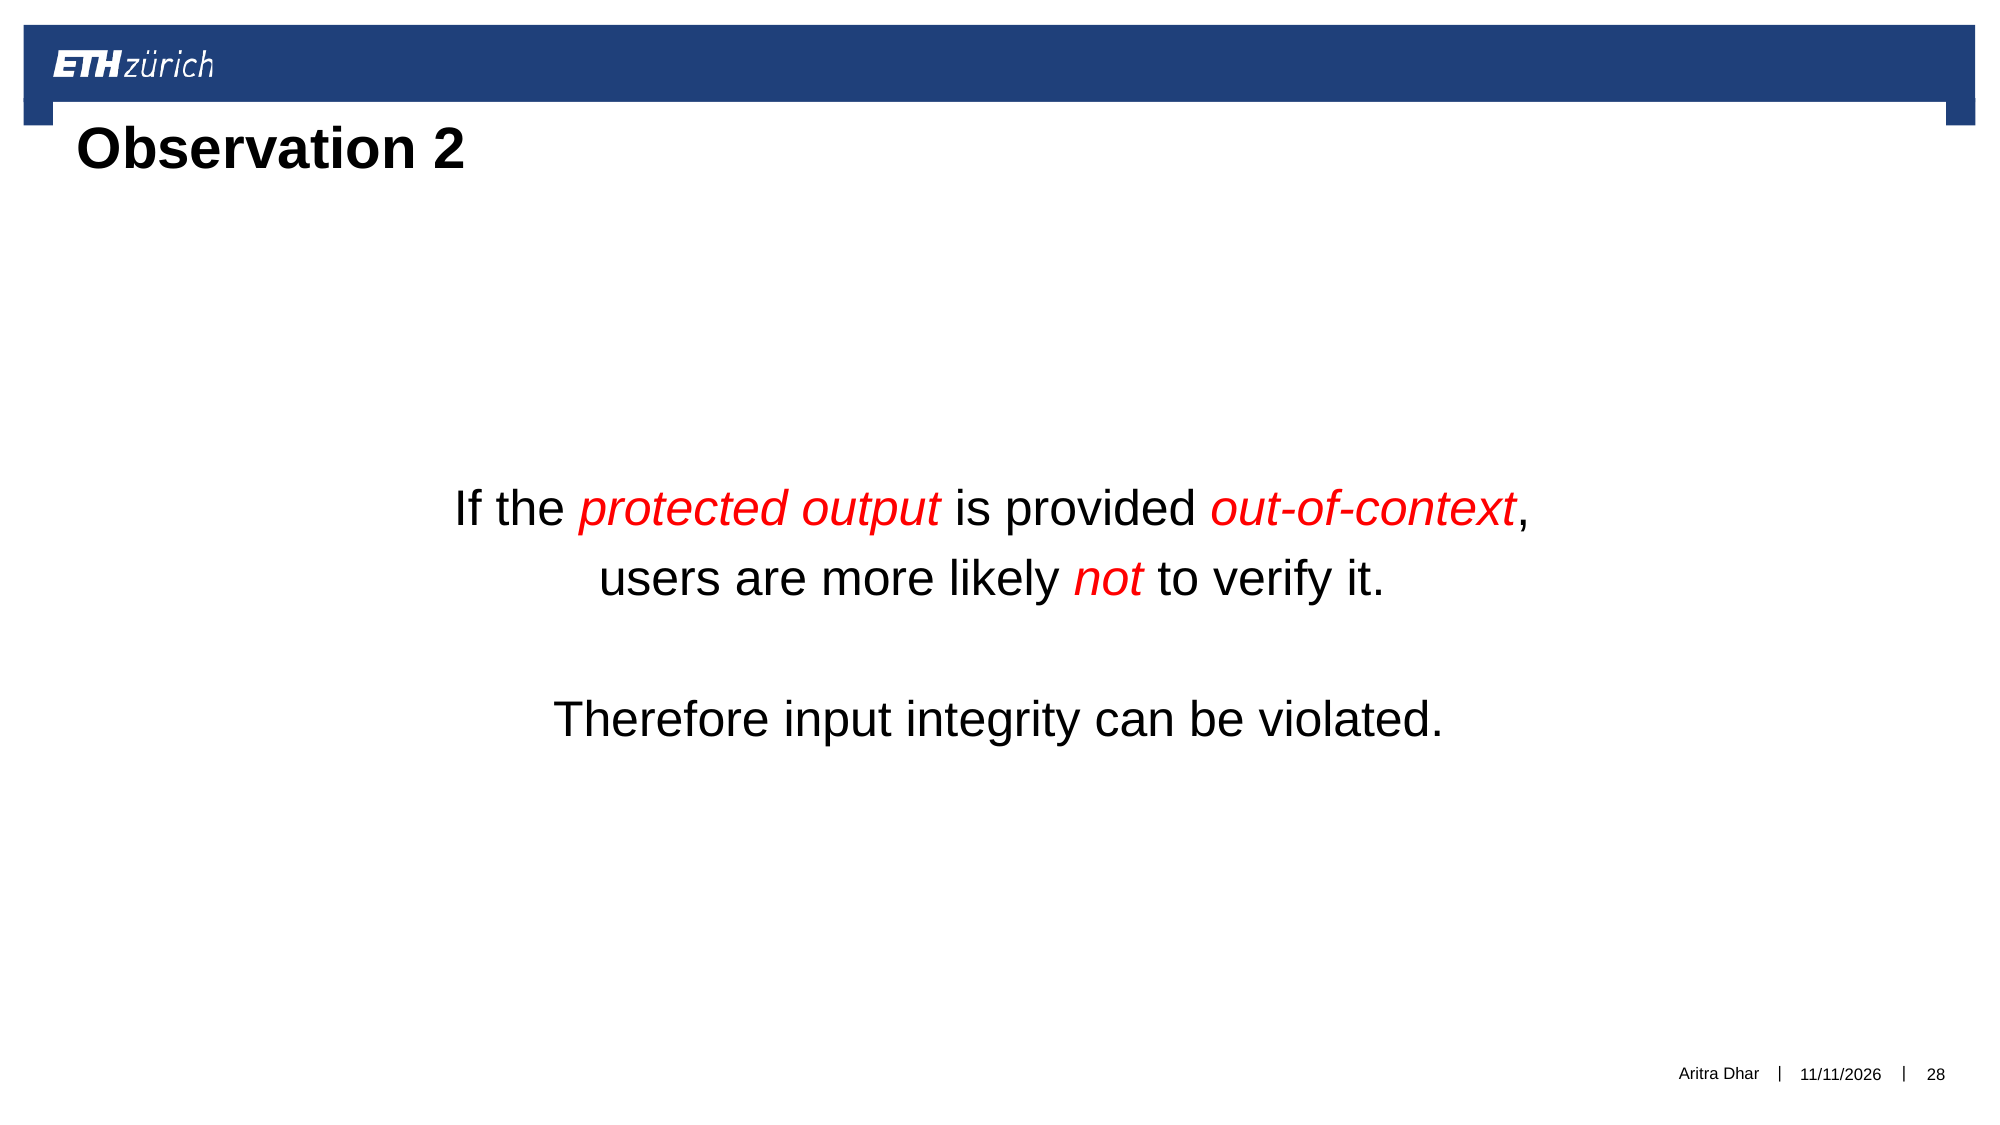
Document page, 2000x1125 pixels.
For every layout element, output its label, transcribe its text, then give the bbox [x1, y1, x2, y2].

footer Aritra Dhar [999, 1034, 1760, 1111]
list If the protected output is provided out-of-context, users are more likely not to verify it. Therefore input integrity can be violated. [53, 474, 1946, 800]
title Observation 2 [53, 101, 1946, 262]
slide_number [1790, 1034, 1892, 1112]
slide_number 28 [1906, 1034, 1966, 1112]
